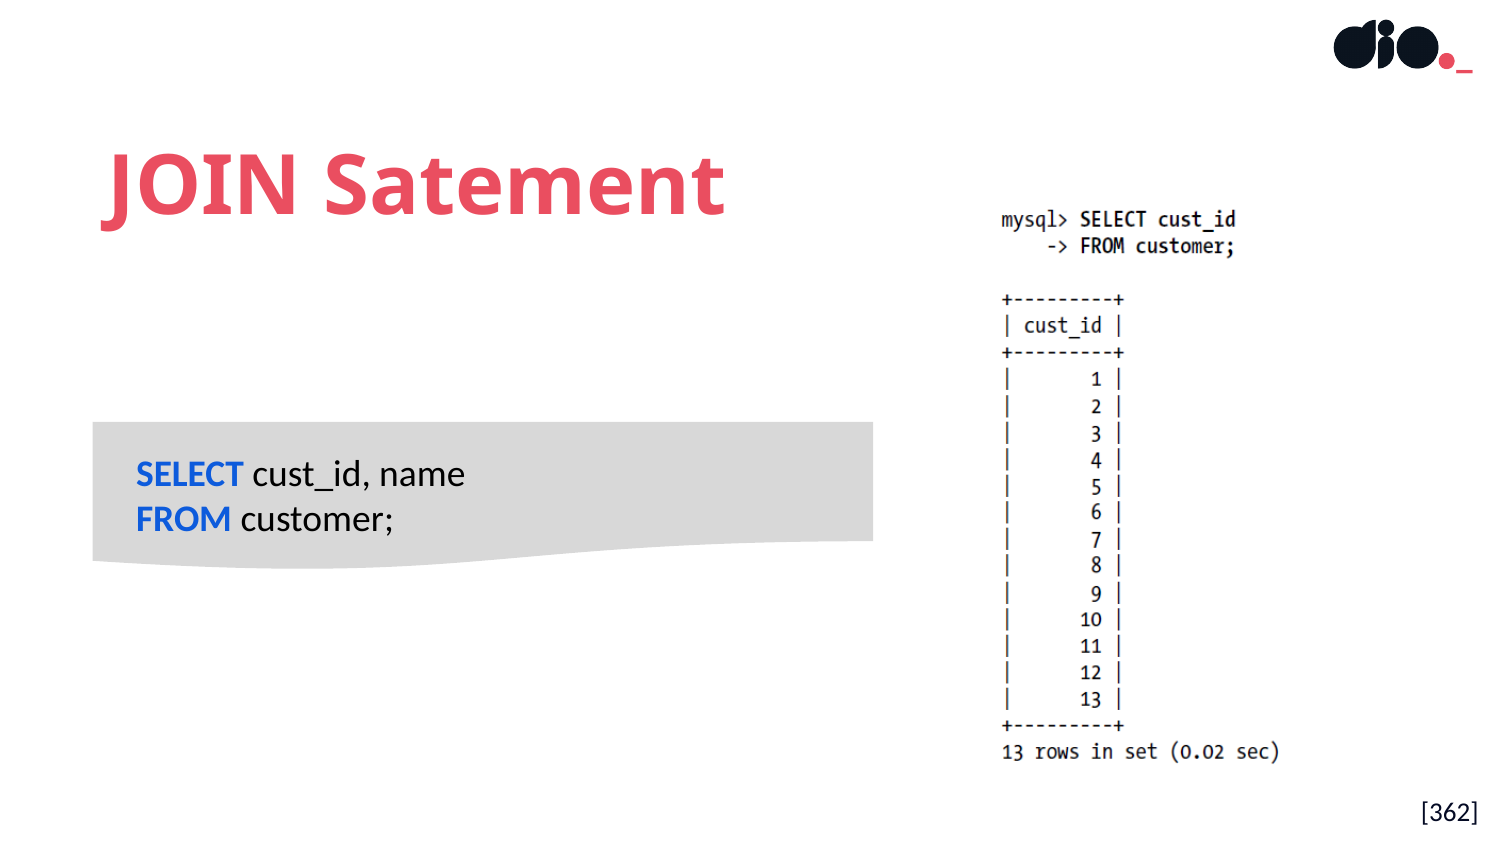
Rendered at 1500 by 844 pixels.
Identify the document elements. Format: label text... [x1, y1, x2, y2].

picture [953, 195, 1343, 780]
text_box SELECT cust_id, name FROM customer; [121, 441, 845, 547]
text_box JOIN Satement [92, 104, 1395, 243]
slide_number [362] [1403, 779, 1494, 844]
picture [1333, 19, 1473, 74]
text_box [92, 421, 874, 569]
